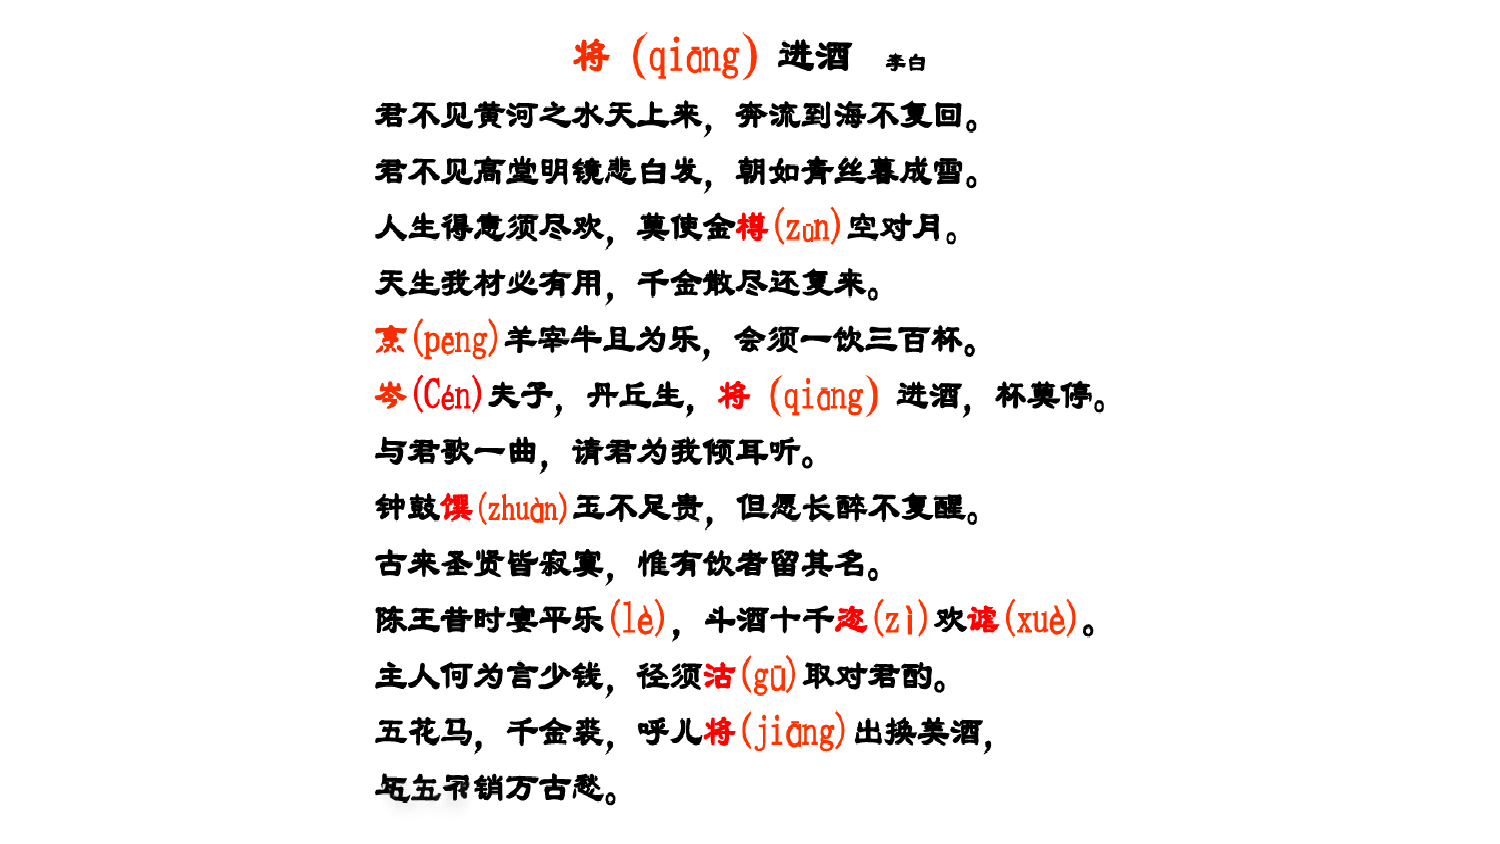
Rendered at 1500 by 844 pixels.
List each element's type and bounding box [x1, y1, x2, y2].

picture [326, 25, 1167, 844]
